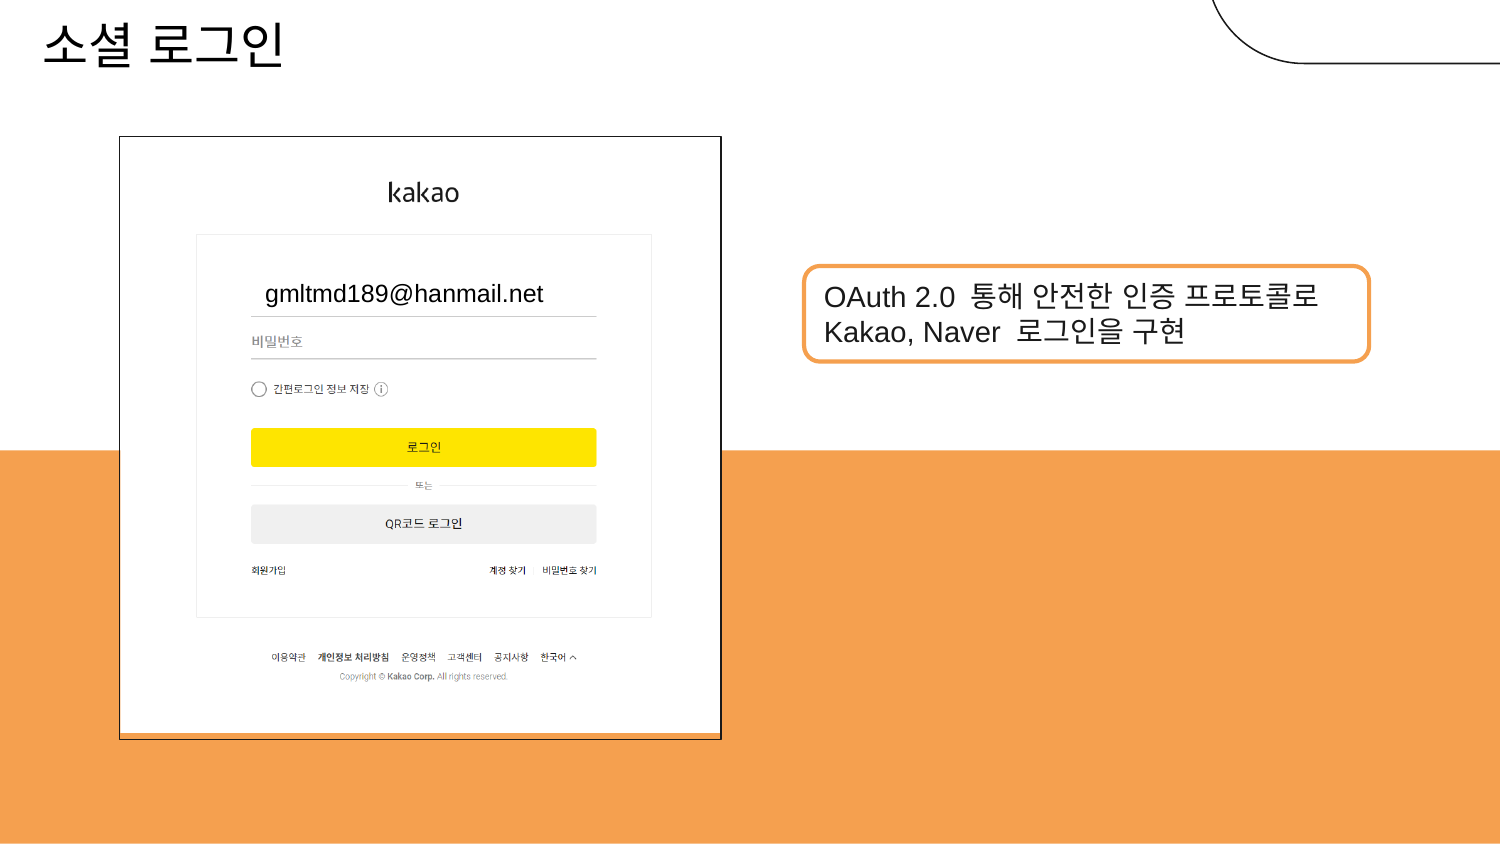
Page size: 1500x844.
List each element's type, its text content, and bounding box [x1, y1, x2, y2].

picture [120, 136, 721, 739]
text_box 소셜 로그인 [27, 7, 325, 82]
text_box OAuth 2.0 통해 안전한 인증 프로토콜로 Kakao, Naver 로그인을 구현 [804, 265, 1370, 362]
